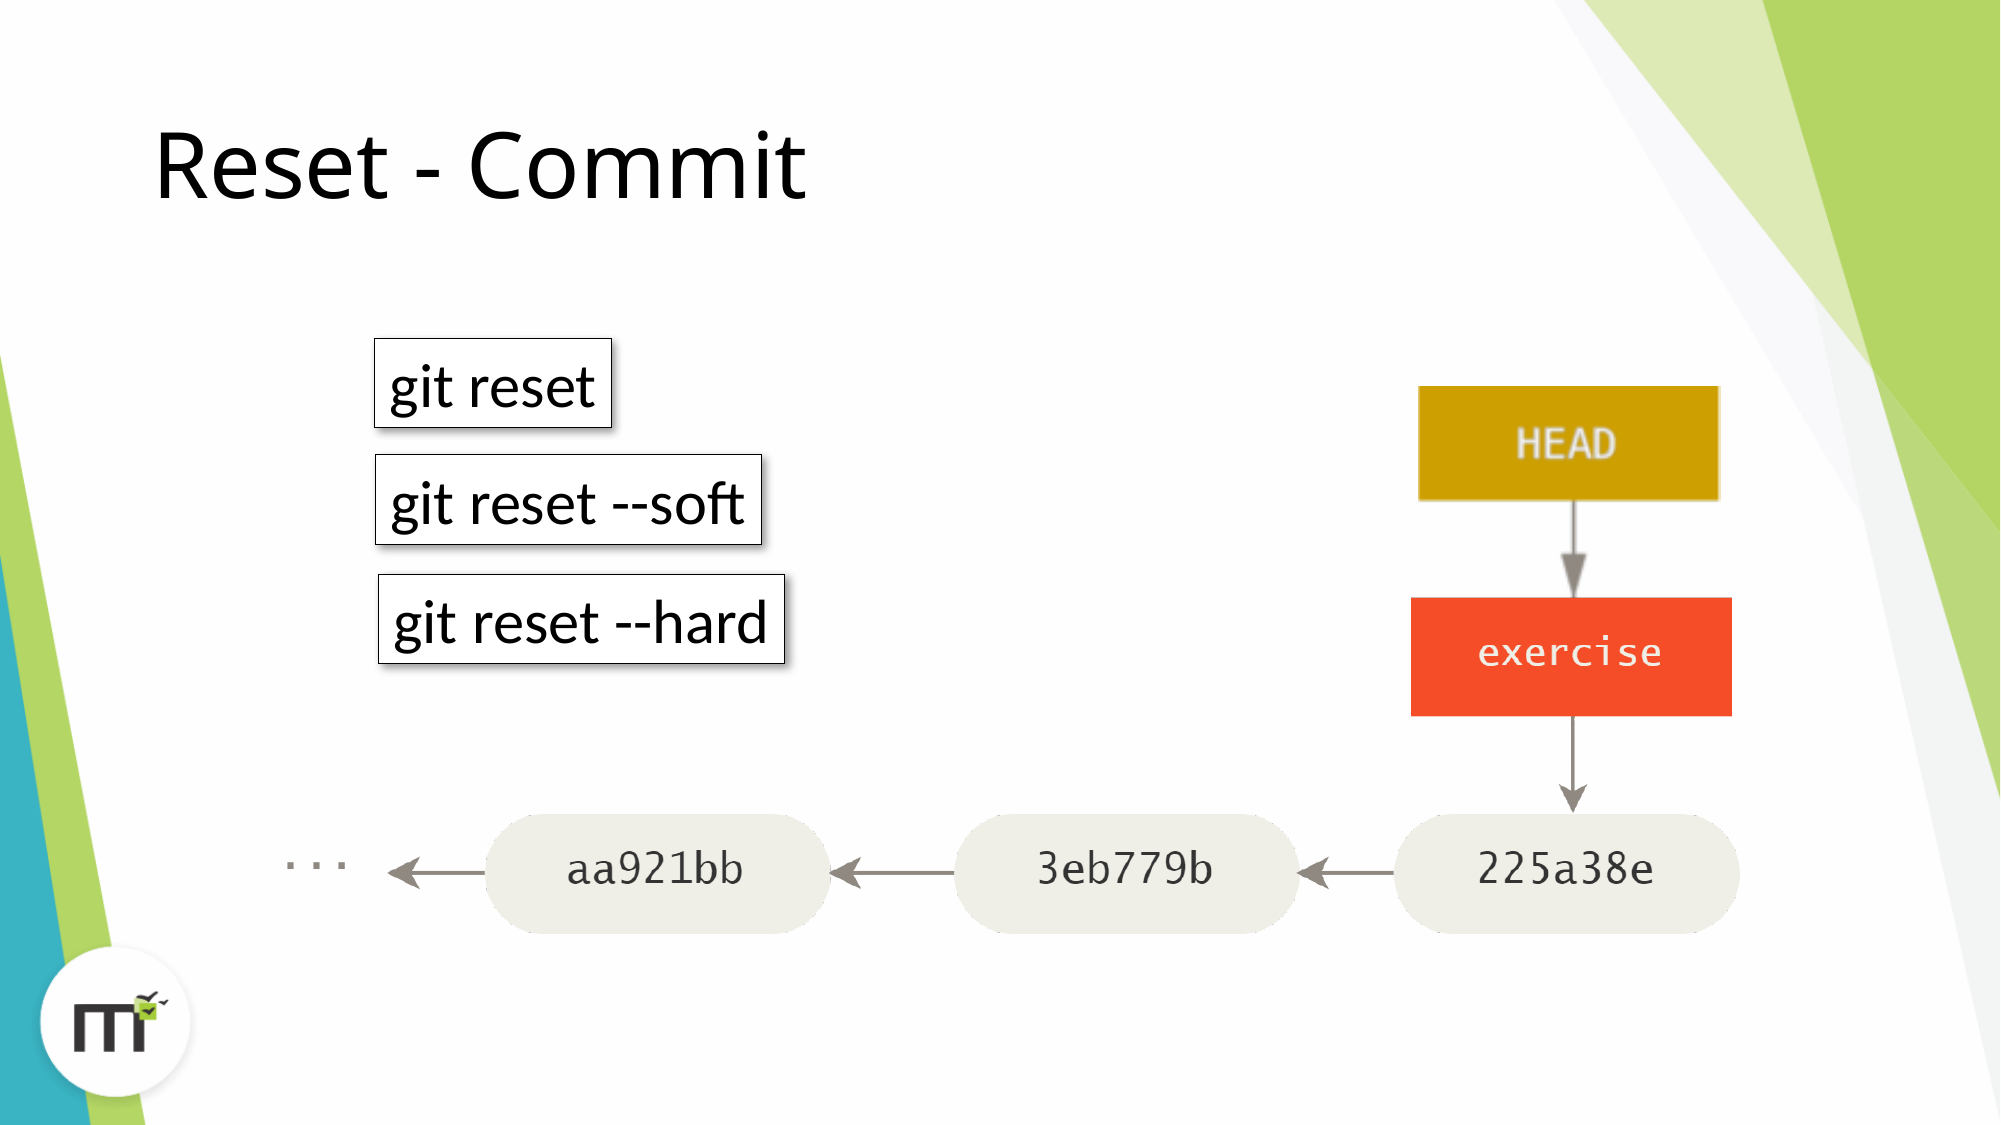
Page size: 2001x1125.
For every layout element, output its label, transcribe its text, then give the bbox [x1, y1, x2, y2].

text_box git reset [374, 338, 612, 428]
text_box git reset --hard [378, 574, 785, 664]
title Reset - Commit [137, 59, 1863, 278]
picture [0, 0, 2001, 1125]
text_box git reset --soft [375, 454, 762, 545]
